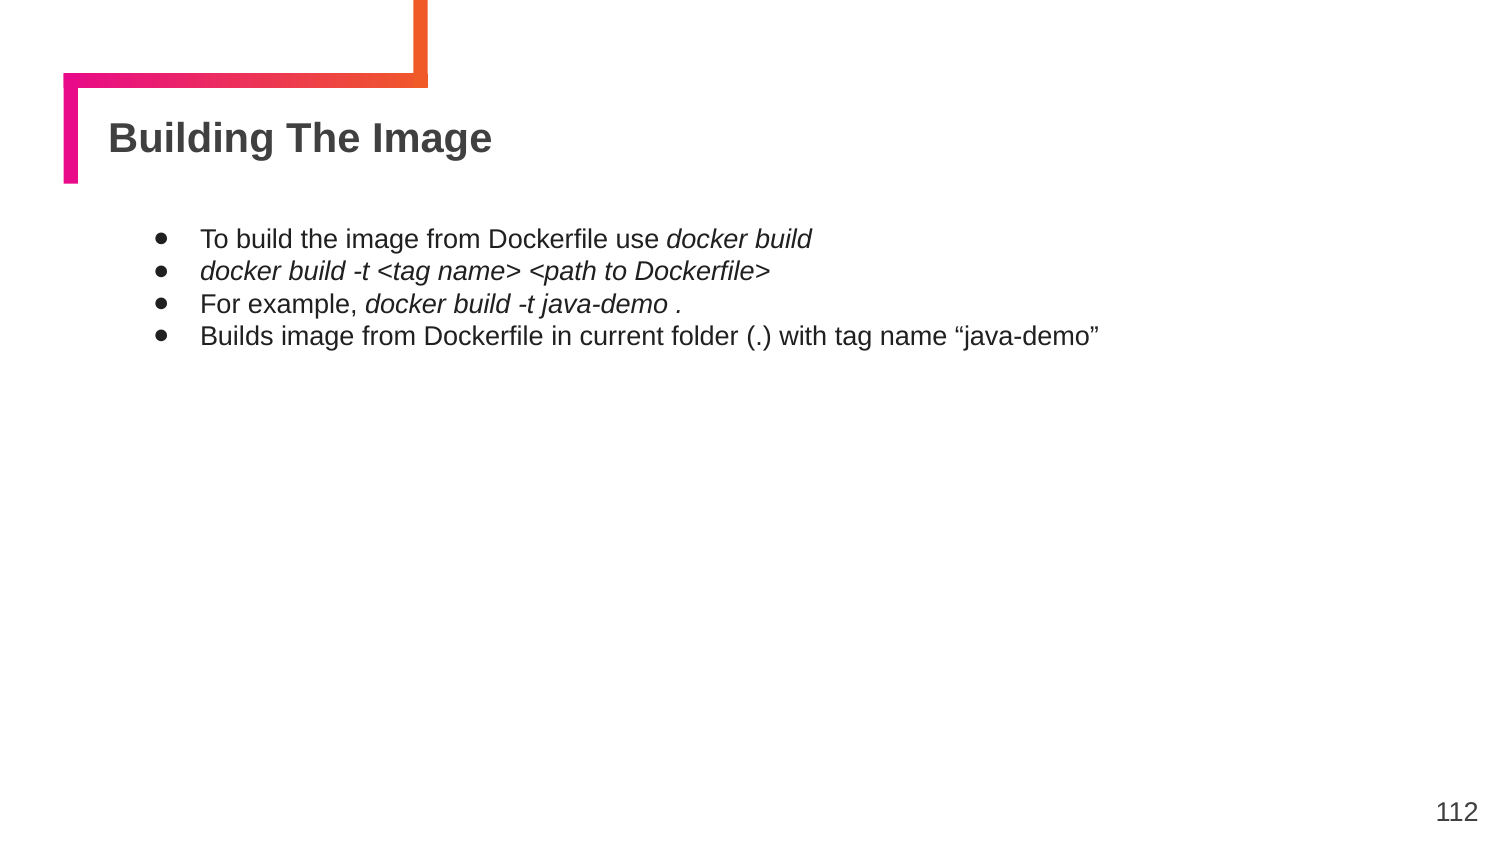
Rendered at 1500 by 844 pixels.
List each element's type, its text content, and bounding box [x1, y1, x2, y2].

slide_number 112 [1403, 779, 1494, 844]
title Building The Image [100, 117, 1455, 169]
subtitle To build the image from Dockerfile use docker build docker build -t <tag name> <path to Dockerfile> For example, docker build -t java-demo . Builds image from Dockerfile in current folder (.) with tag name “java-demo” [100, 206, 1352, 727]
